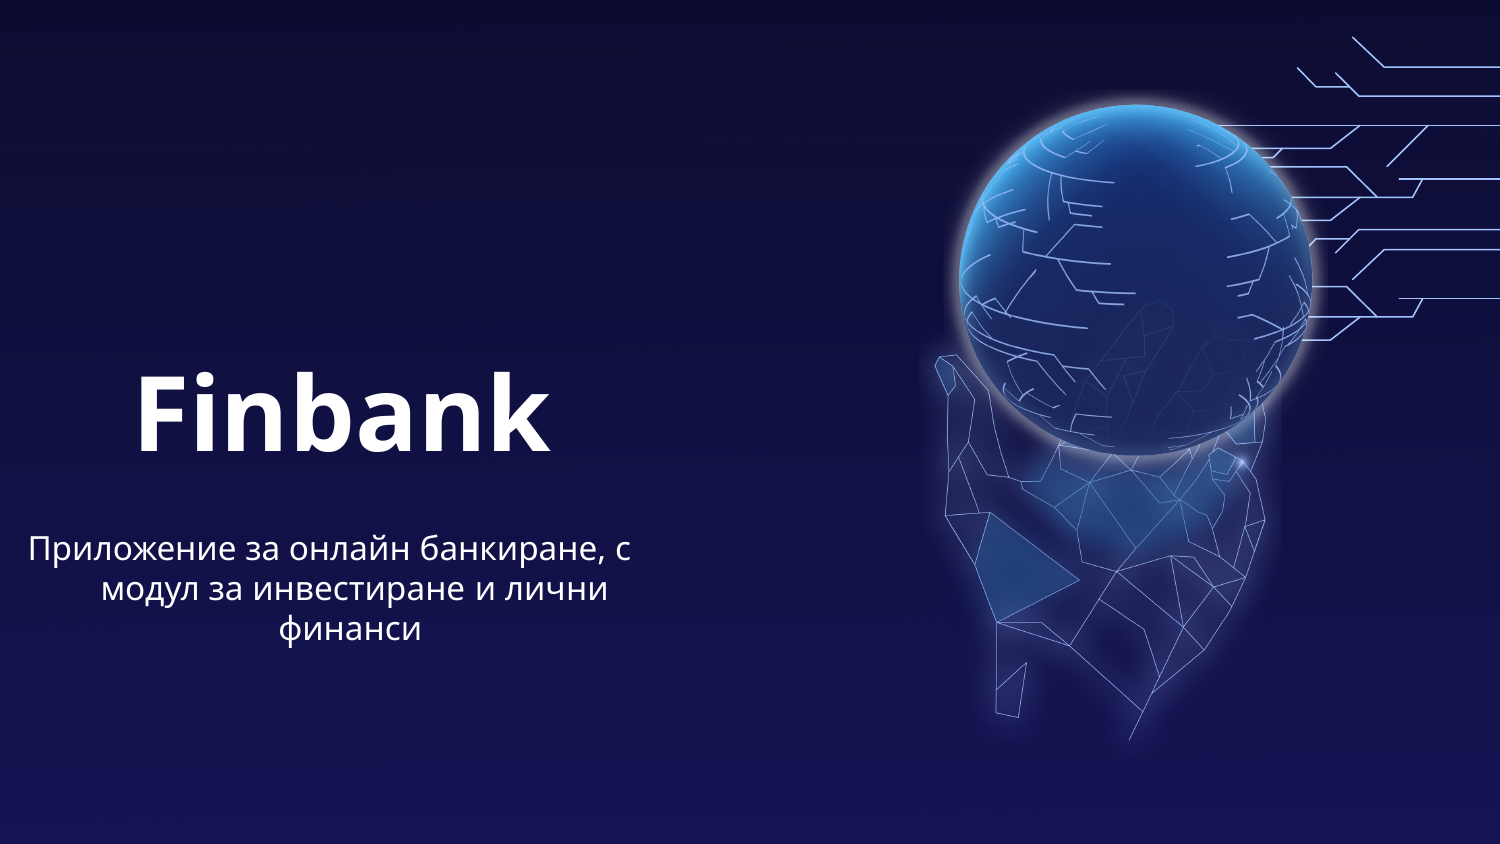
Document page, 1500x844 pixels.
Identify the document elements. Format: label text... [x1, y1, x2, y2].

subtitle Приложение за онлайн банкиране, с модул за инвестиране и лични финанси [0, 512, 648, 755]
title Finbank [116, 356, 837, 488]
picture [919, 88, 1330, 756]
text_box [1158, 36, 1500, 341]
